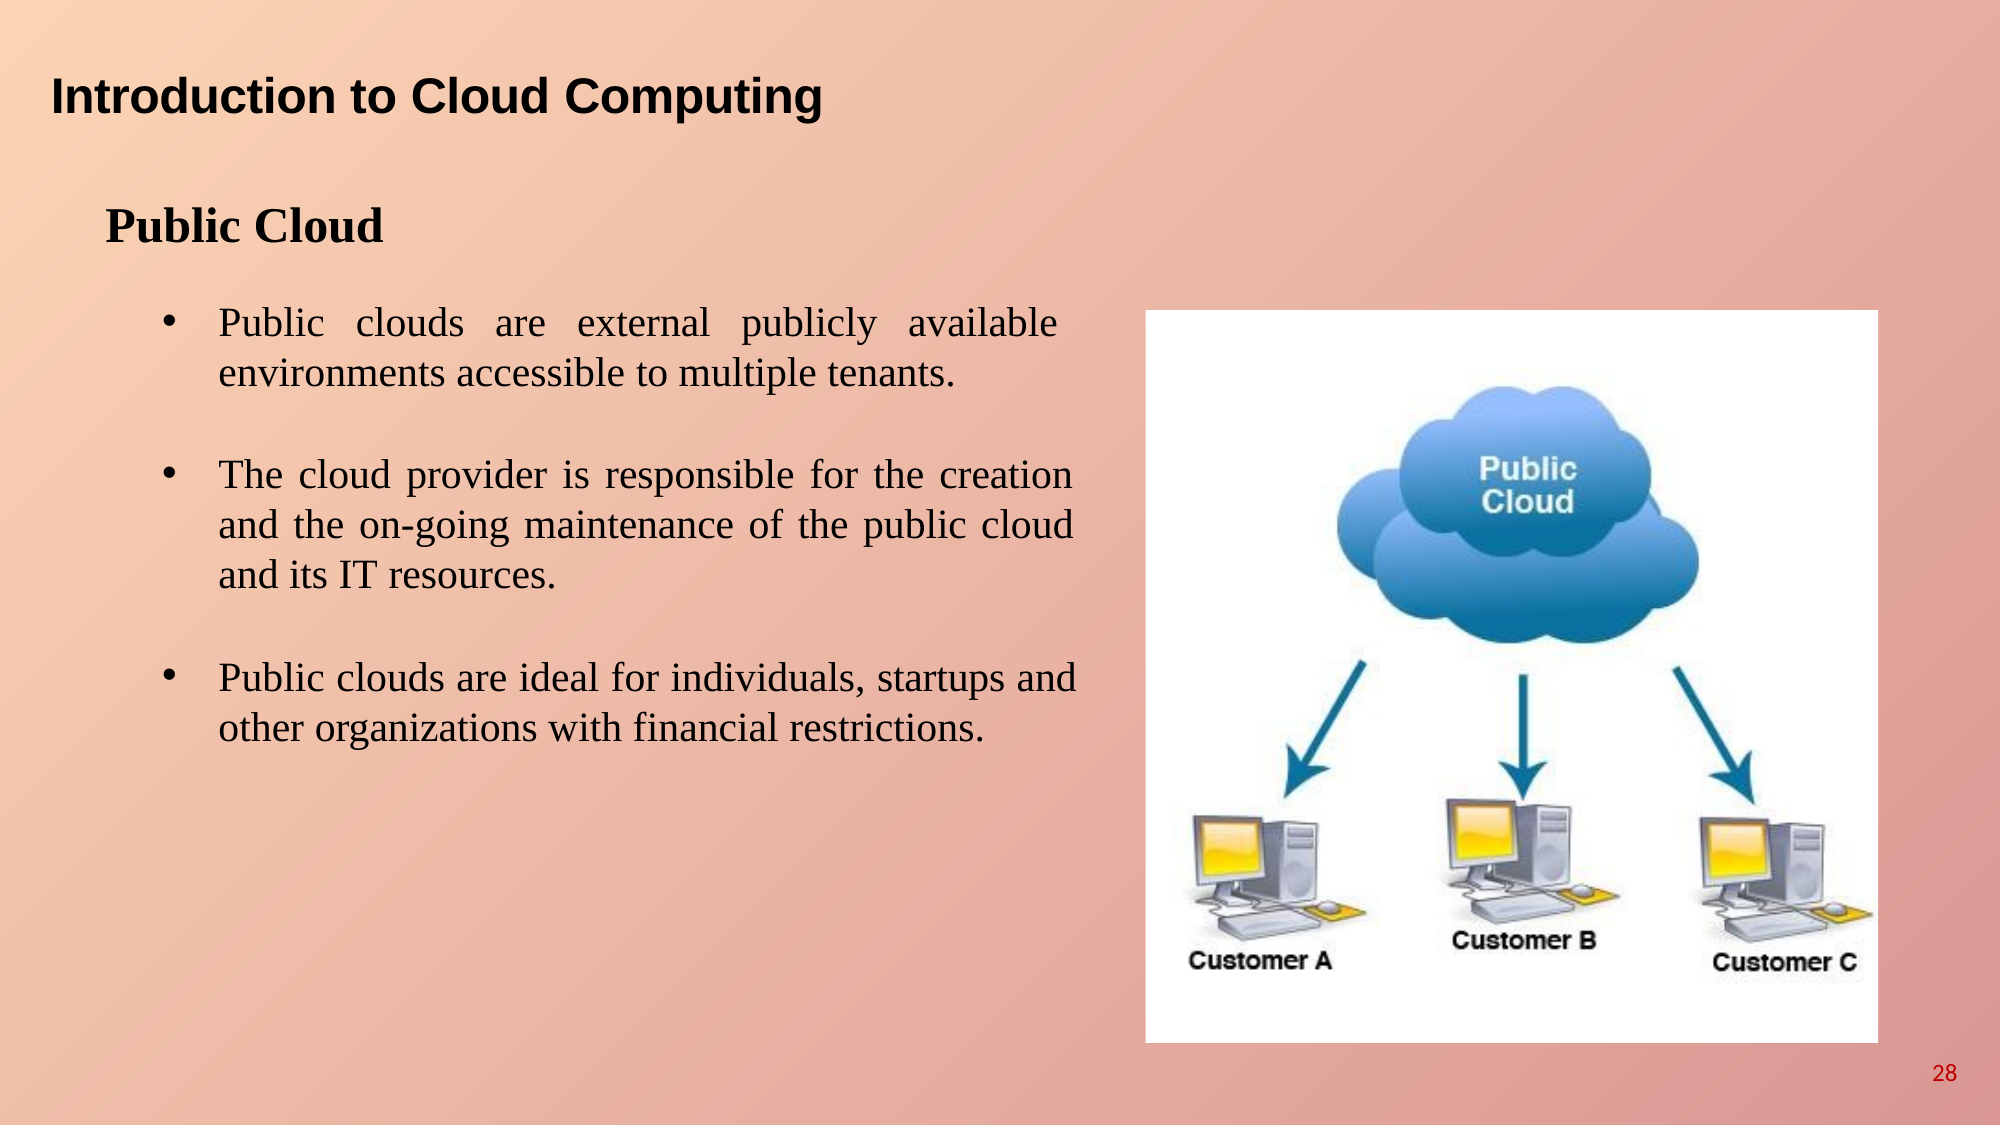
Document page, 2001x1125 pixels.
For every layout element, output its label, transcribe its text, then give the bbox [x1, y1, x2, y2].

text_box Public Cloud Public clouds are external publicly available environments accessible to multiple tenants. The cloud provider is responsible for the creation and the on-going maintenance of the public cloud and its IT resources. Public clouds are ideal for individuals, startups and other organizations with financial restrictions. [103, 190, 1090, 750]
title Introduction to Cloud Computing [48, 61, 825, 251]
slide_number 28 [1925, 1060, 1964, 1125]
text_box [1145, 310, 1879, 1043]
